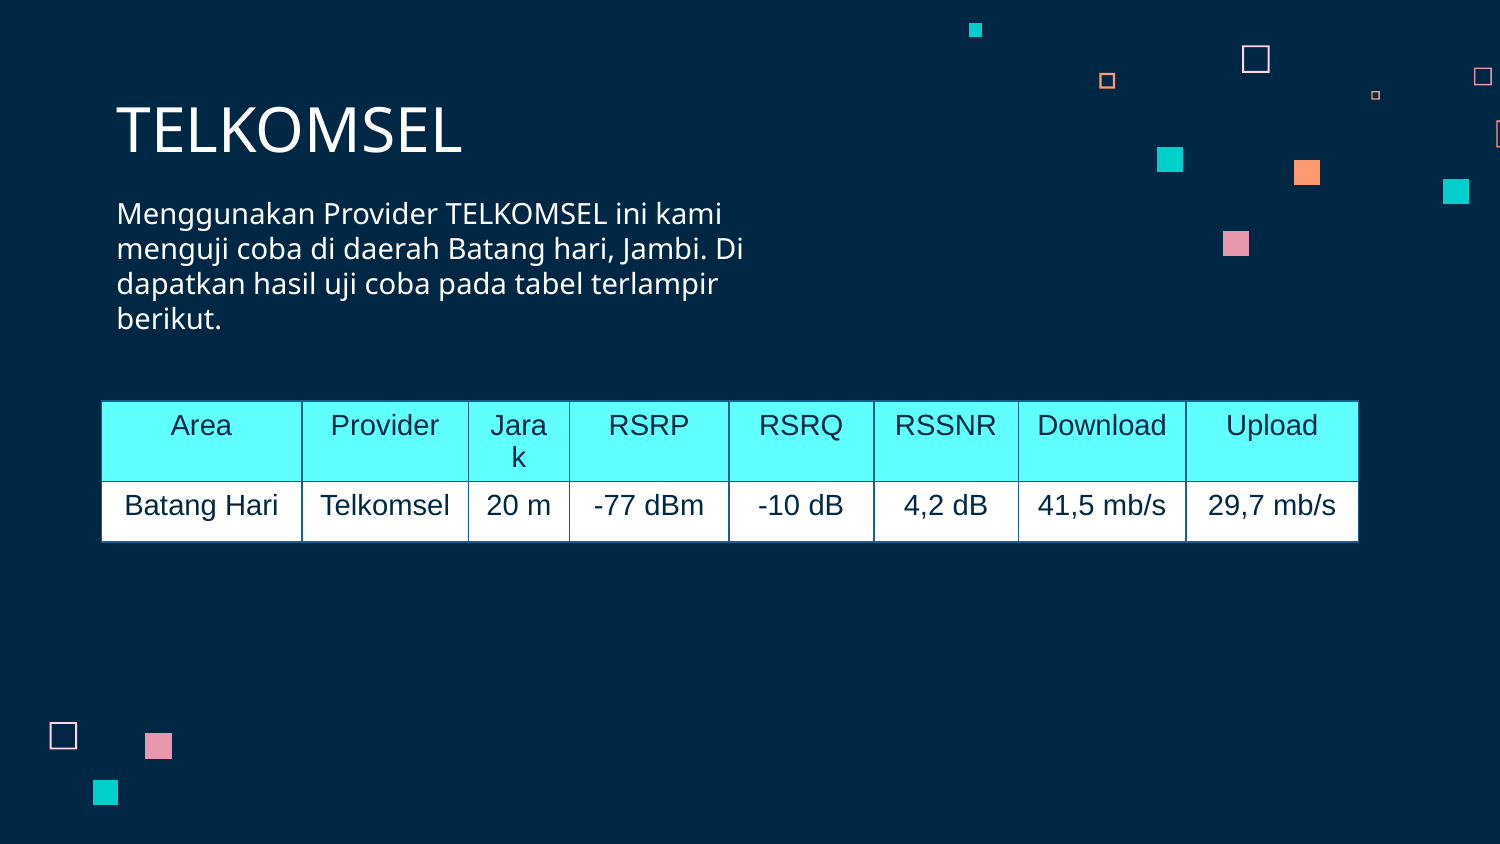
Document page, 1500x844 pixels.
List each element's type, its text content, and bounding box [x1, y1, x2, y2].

table_cell Telkomsel [303, 482, 468, 541]
table_cell 41,5 mb/s [1019, 482, 1185, 541]
table_header RSRP [570, 402, 728, 481]
table_cell 29,7 mb/s [1187, 482, 1358, 541]
table_cell -10 dB [730, 482, 873, 541]
table_cell 4,2 dB [875, 482, 1018, 541]
table_header Area [102, 402, 301, 481]
table_cell Batang Hari [102, 482, 301, 541]
table_cell -77 dBm [570, 482, 728, 541]
picture [145, 733, 172, 760]
table_header RSSNR [875, 402, 1018, 481]
title TELKOMSEL [101, 84, 878, 180]
text_box [1294, 159, 1320, 186]
text_box [1223, 230, 1249, 257]
table_header Upload [1187, 402, 1358, 481]
subtitle Menggunakan Provider TELKOMSEL ini kami menguji coba di daerah Batang hari, Jambi. Di dapatkan hasil uji coba pada tabel terlampir berikut. [101, 180, 787, 333]
table_cell 20 m [469, 482, 569, 541]
text_box [1157, 146, 1183, 173]
table_header RSRQ [730, 402, 873, 481]
table_header Provider [303, 402, 468, 481]
table_header Jarak [469, 402, 569, 481]
table_header Download [1019, 402, 1185, 481]
